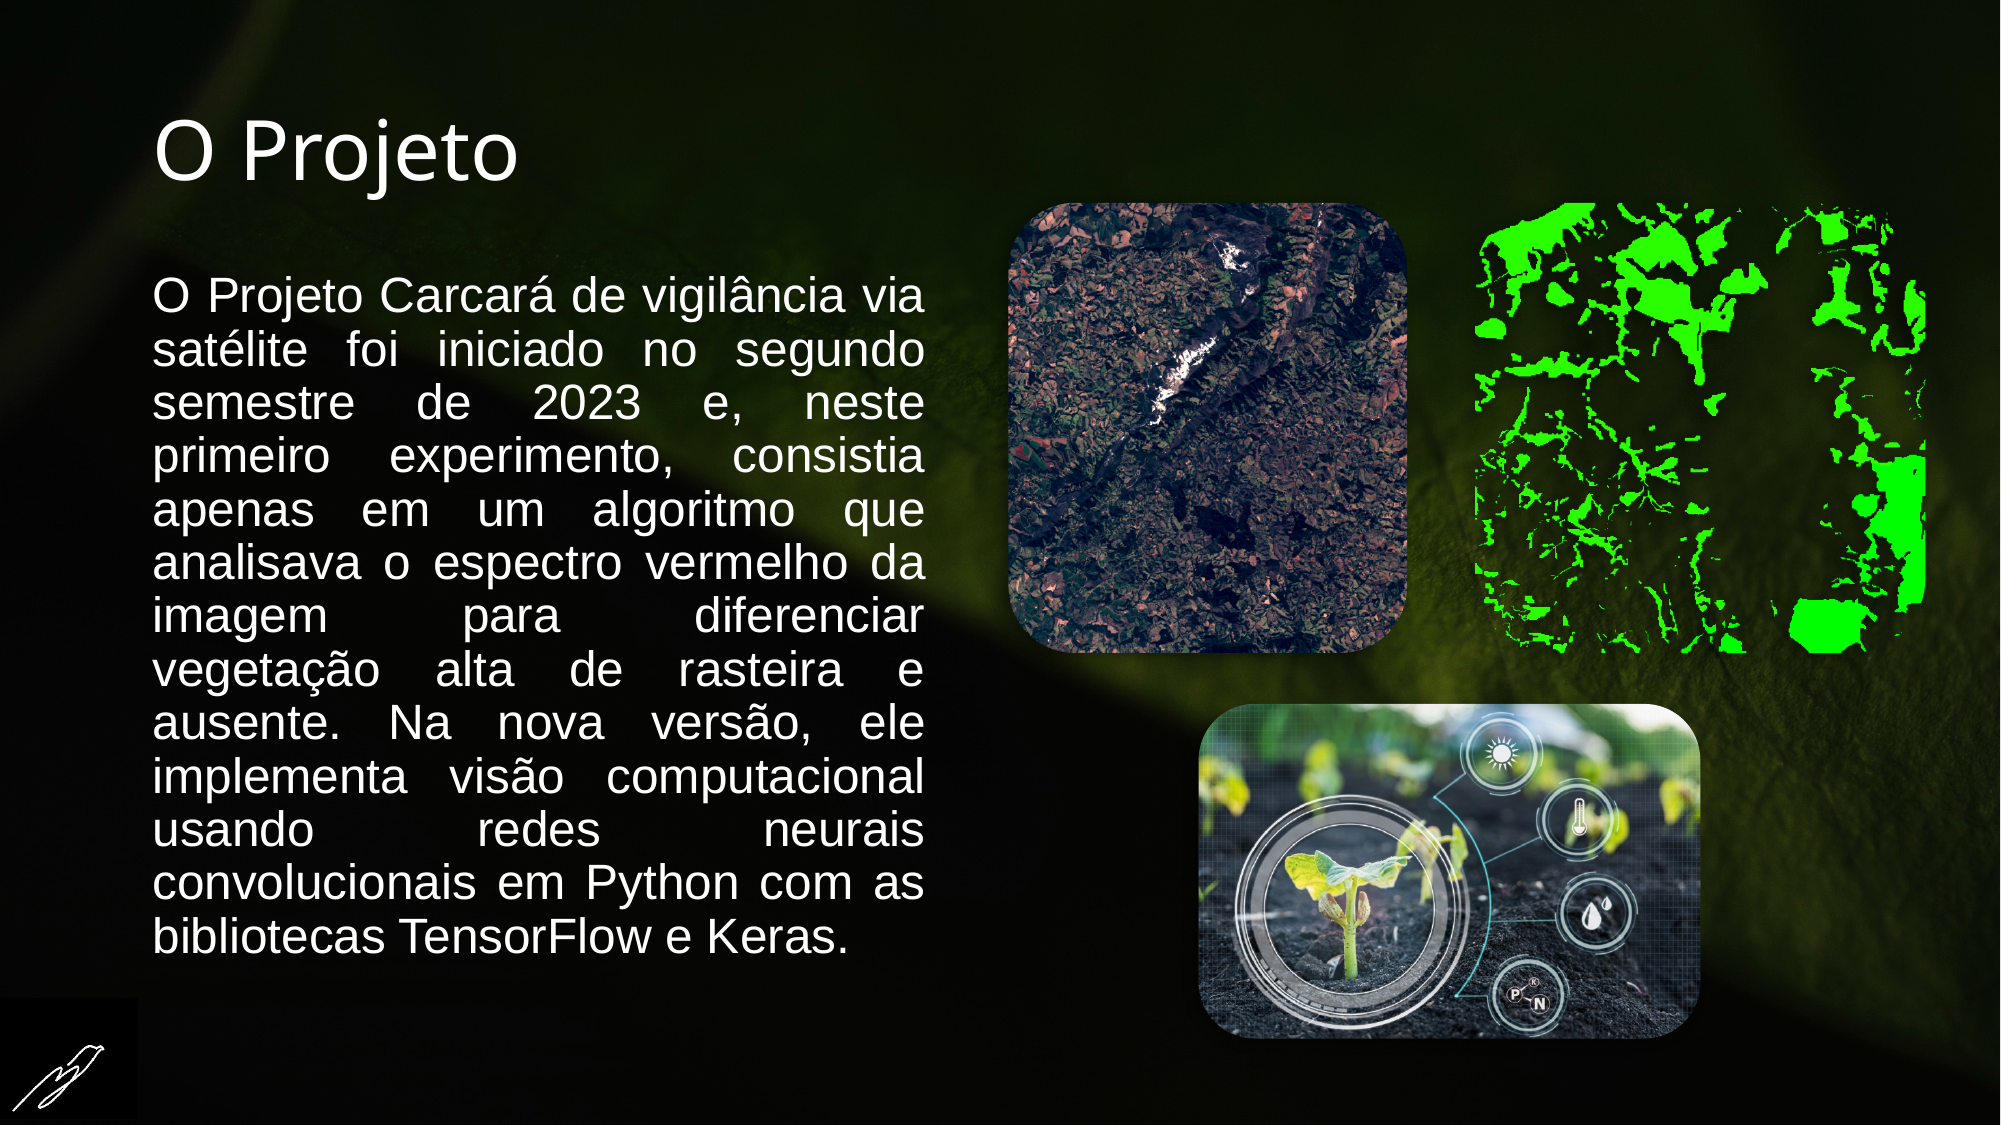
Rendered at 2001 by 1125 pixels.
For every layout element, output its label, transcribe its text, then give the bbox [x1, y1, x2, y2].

title O Projeto [137, 45, 1863, 263]
picture [0, 0, 2001, 1125]
list O Projeto Carcará de vigilância via satélite foi iniciado no segundo semestre de 2023 e, neste primeiro experimento, consistia apenas em um algoritmo que analisava o espectro vermelho da imagem para diferenciar vegetação alta de rasteira e ausente. Na nova versão, ele implementa visão computacional usando redes neurais convolucionais em Python com as bibliotecas TensorFlow e Keras. [137, 262, 941, 977]
